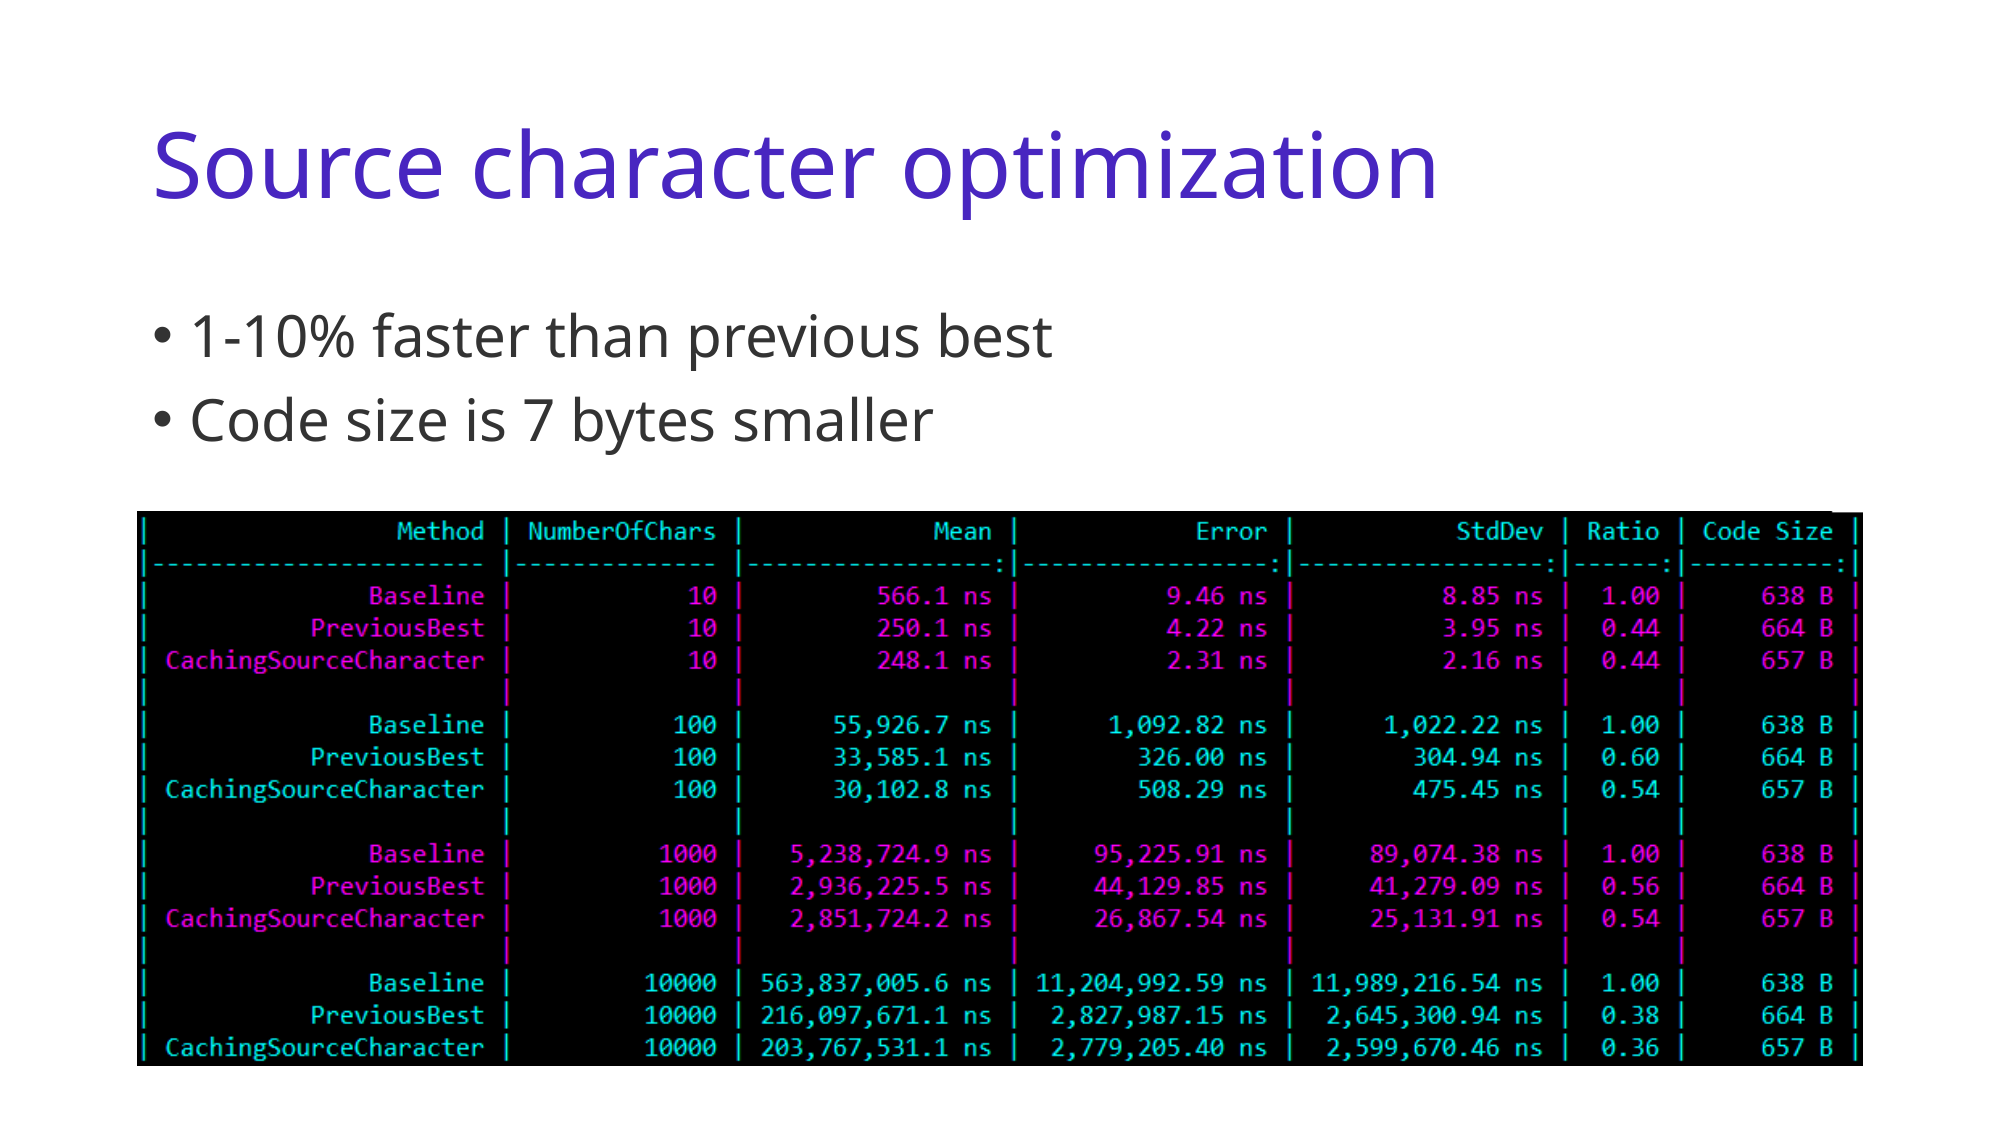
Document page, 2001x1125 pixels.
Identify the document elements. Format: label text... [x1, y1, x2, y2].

title Source character optimization [137, 59, 1863, 278]
picture [137, 510, 1863, 1066]
list 1-10% faster than previous best Code size is 7 bytes smaller [137, 299, 1863, 510]
